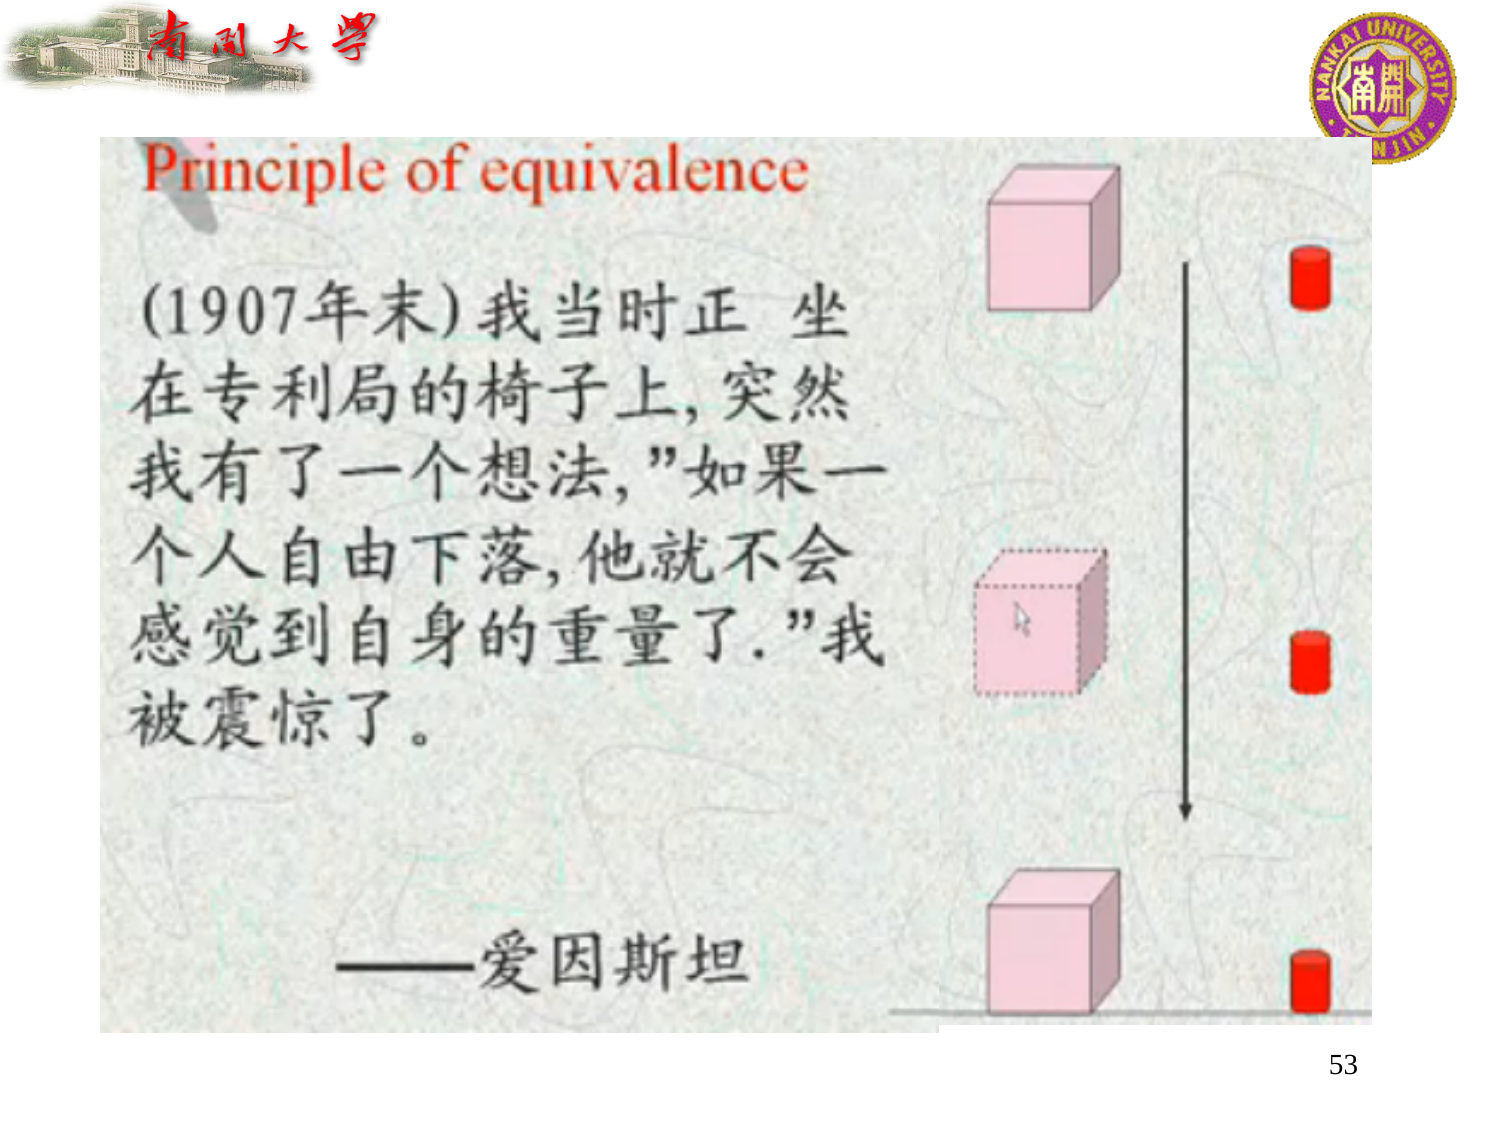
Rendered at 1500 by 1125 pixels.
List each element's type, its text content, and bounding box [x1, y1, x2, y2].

picture [100, 0, 1500, 1034]
picture [0, 0, 388, 100]
slide_number 53 [1060, 1037, 1374, 1113]
